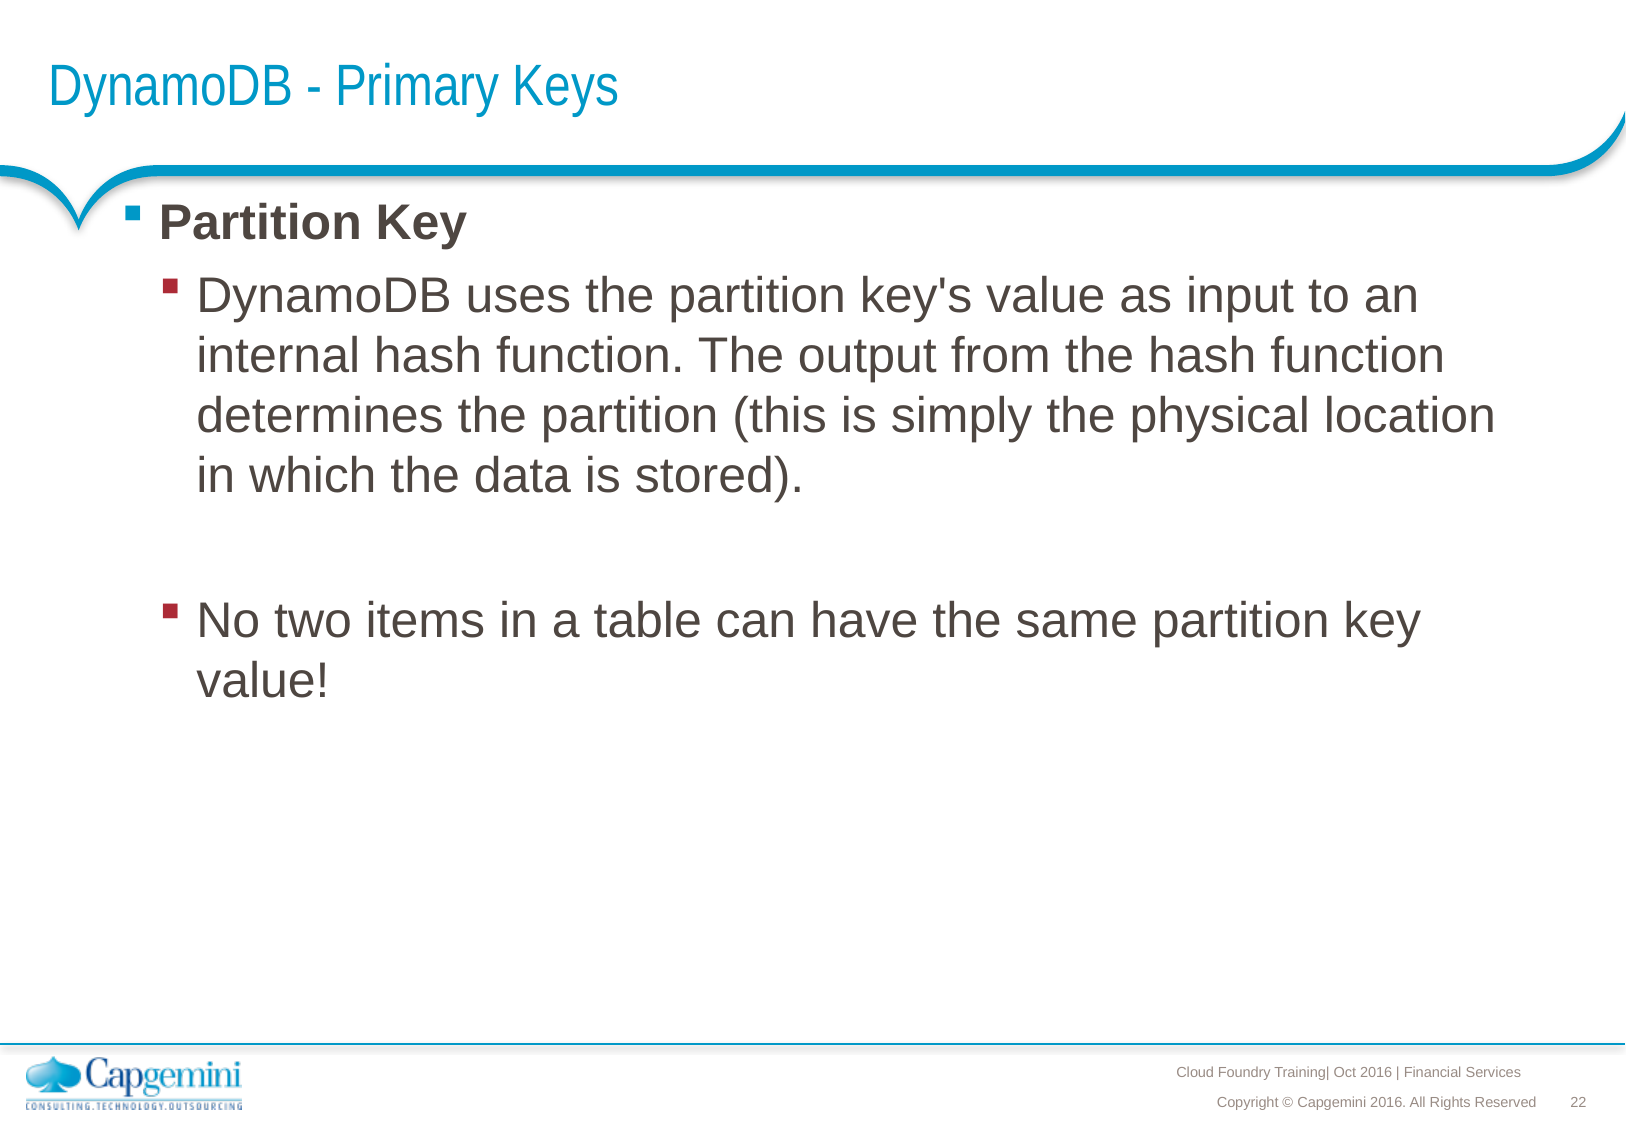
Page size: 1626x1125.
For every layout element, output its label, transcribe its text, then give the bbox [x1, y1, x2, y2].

title DynamoDB - Primary Keys [0, 0, 1625, 165]
picture [26, 1056, 242, 1110]
list Partition Key DynamoDB uses the partition key's value as input to an internal hash function. The output from the hash function determines the partition (this is simply the physical location in which the data is stored). No two items in a table can have the same partition key value! [121, 178, 1554, 1030]
